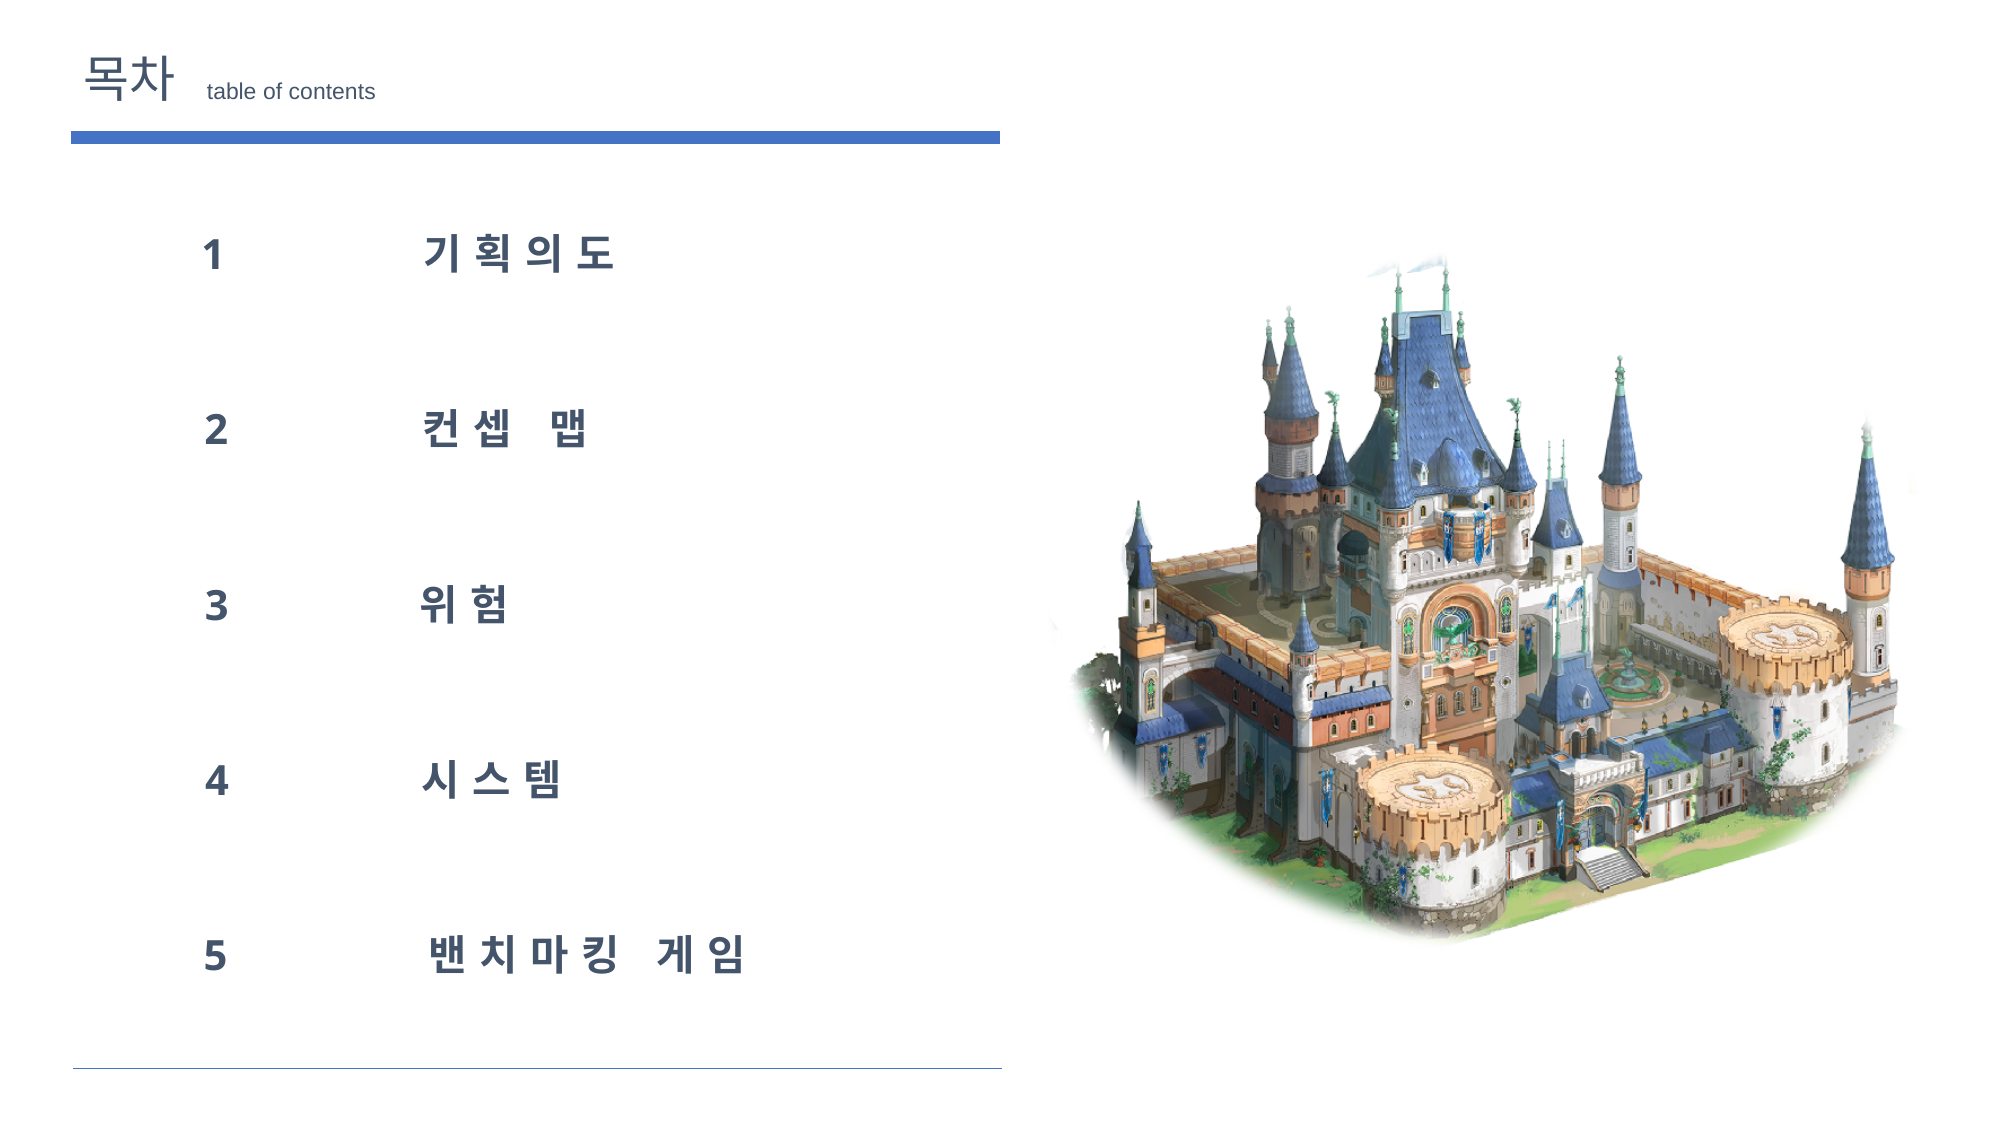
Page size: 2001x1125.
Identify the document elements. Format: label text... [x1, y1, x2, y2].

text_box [188, 571, 535, 637]
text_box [188, 395, 617, 462]
picture [1046, 247, 1947, 955]
text_box 목차 [68, 40, 191, 115]
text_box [188, 746, 589, 813]
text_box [188, 220, 644, 287]
text_box table of contents [192, 69, 391, 112]
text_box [188, 921, 781, 988]
